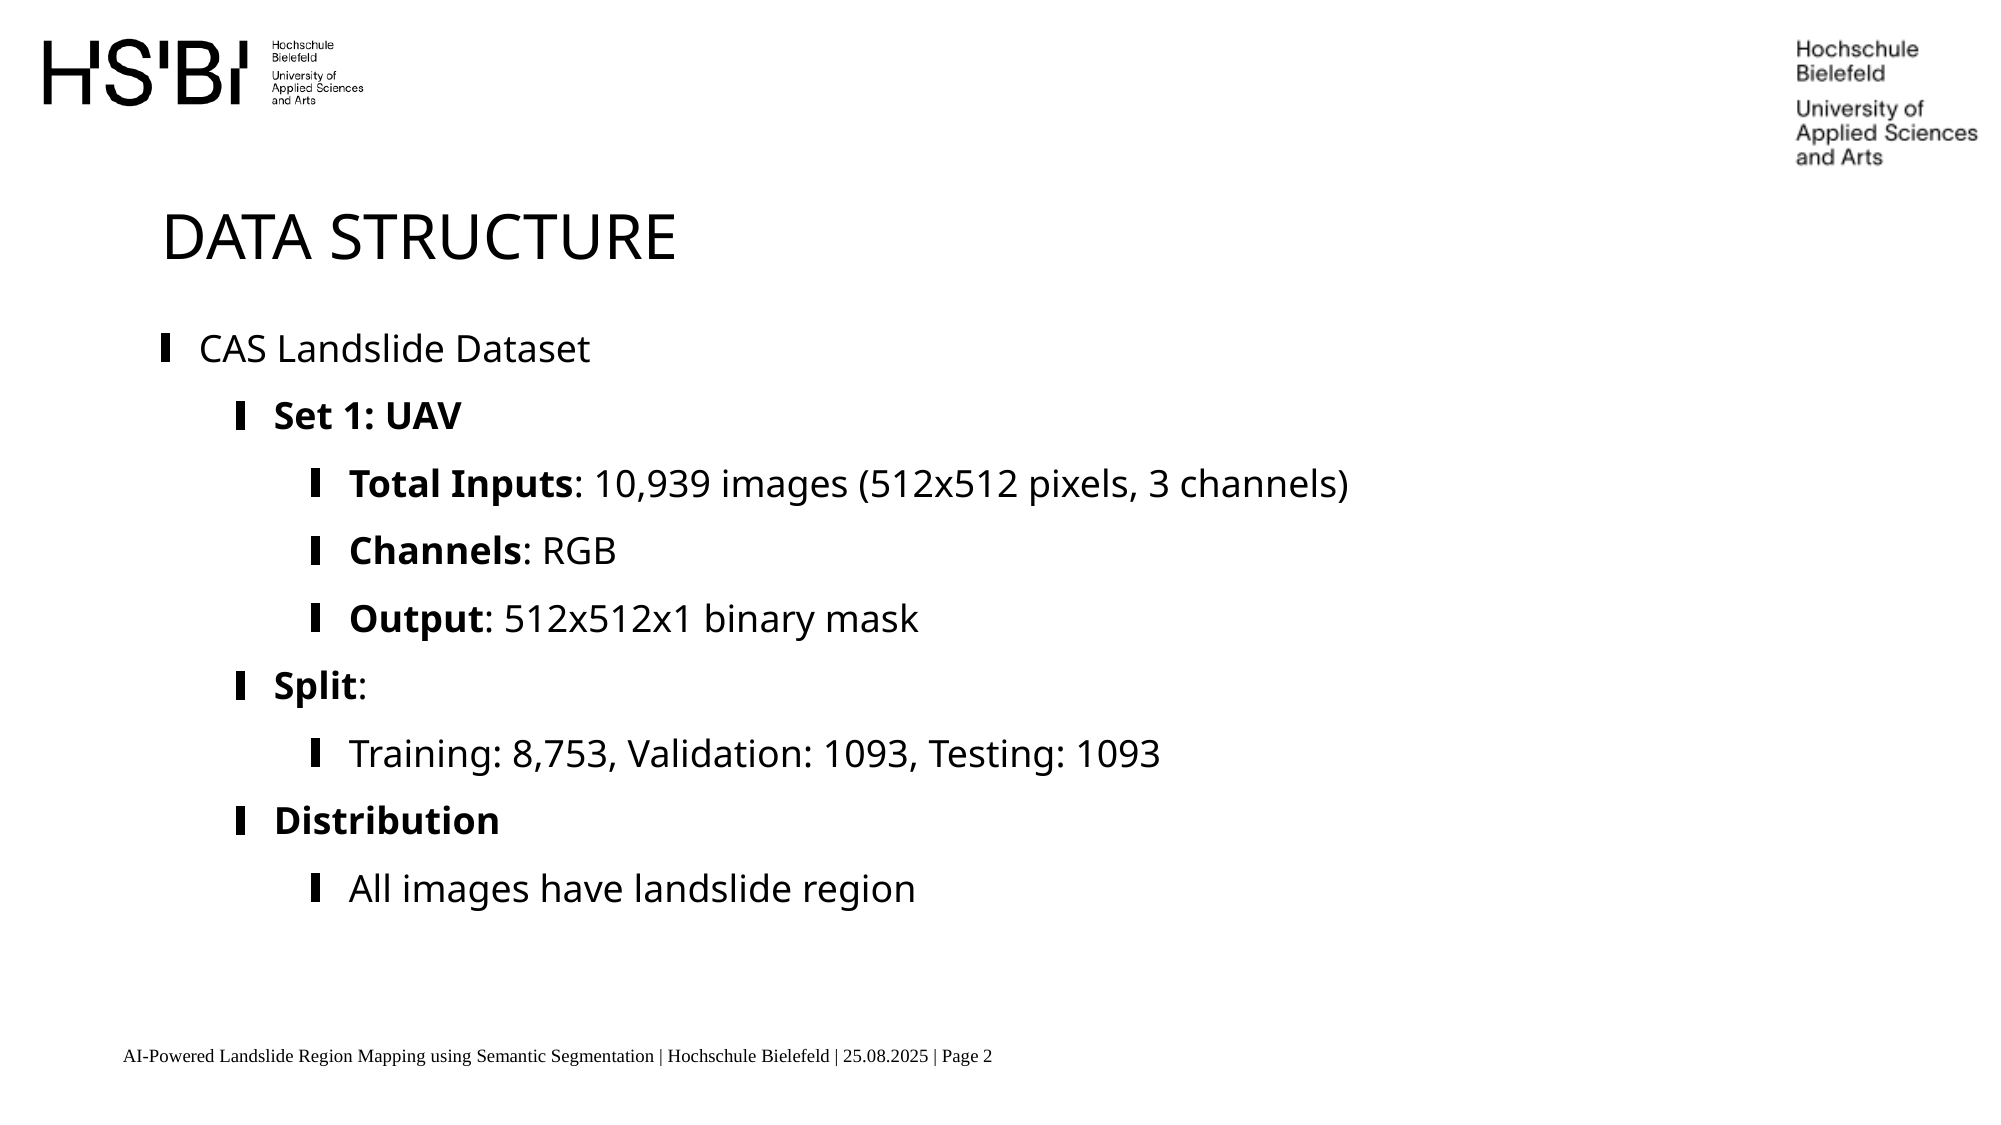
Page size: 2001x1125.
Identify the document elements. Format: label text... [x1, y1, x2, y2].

text_box CAS Landslide Dataset Set 1: UAV Total Inputs: 10,939 images (512x512 pixels, 3 channels) Channels: RGB Output: 512x512x1 binary mask Split: Training: 8,753, Validation: 1093, Testing: 1093 Distribution All images have landslide region [161, 302, 1797, 1029]
text_box AI-Powered Landslide Region Mapping using Semantic Segmentation | Hochschule Bielefeld | 25.08.2025 | Page 2 [108, 1036, 1108, 1074]
text_box Data structure [161, 205, 1797, 278]
